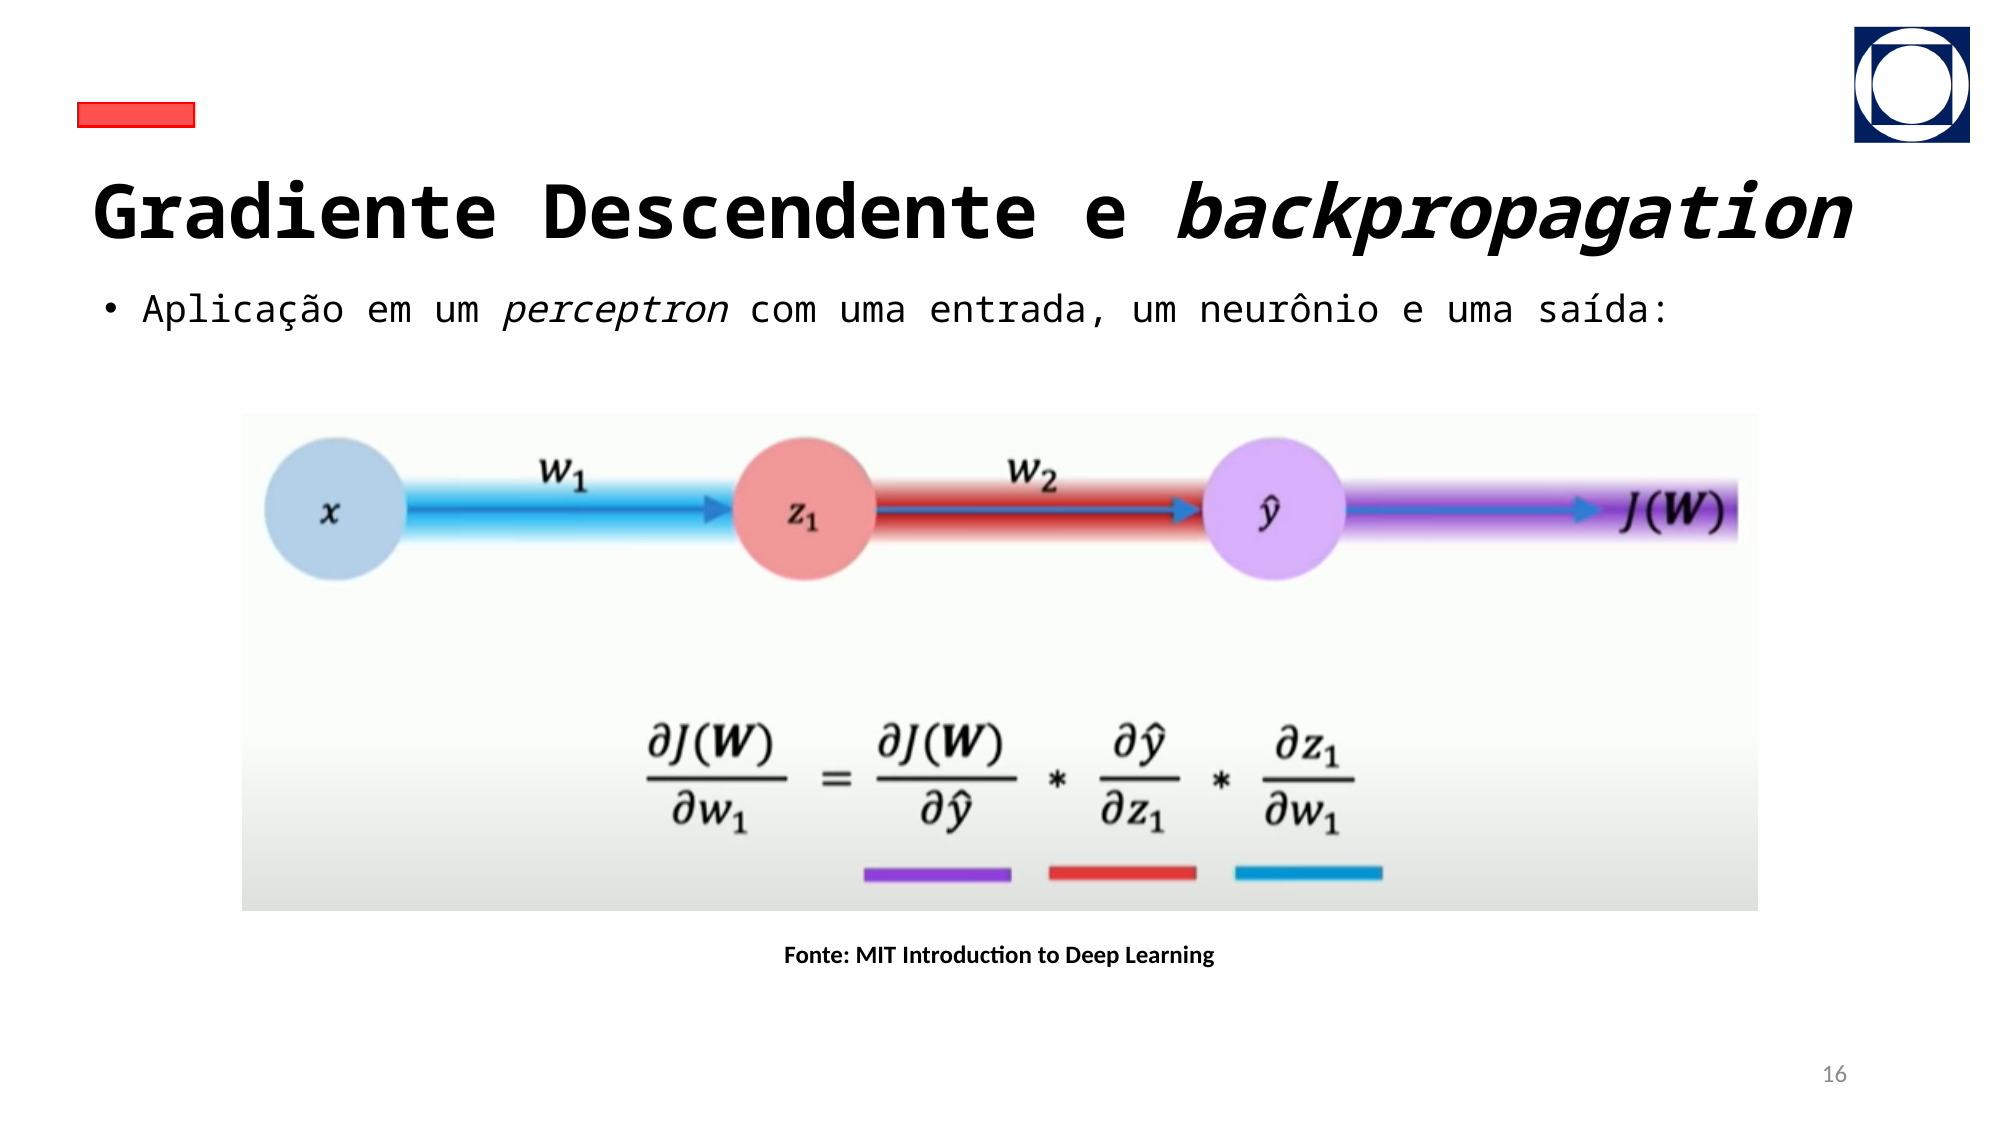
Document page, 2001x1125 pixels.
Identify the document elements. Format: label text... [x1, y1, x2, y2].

text_box Fonte: MIT Introduction to Deep Learning [242, 931, 1758, 976]
title Gradiente Descendente e backpropagation [78, 106, 1910, 324]
picture [242, 414, 1758, 911]
picture [1854, 26, 1973, 146]
text_box [77, 102, 195, 128]
list Aplicação em um perceptron com uma entrada, um neurônio e uma saída: [89, 268, 1896, 642]
slide_number 16 [1412, 1042, 1863, 1103]
